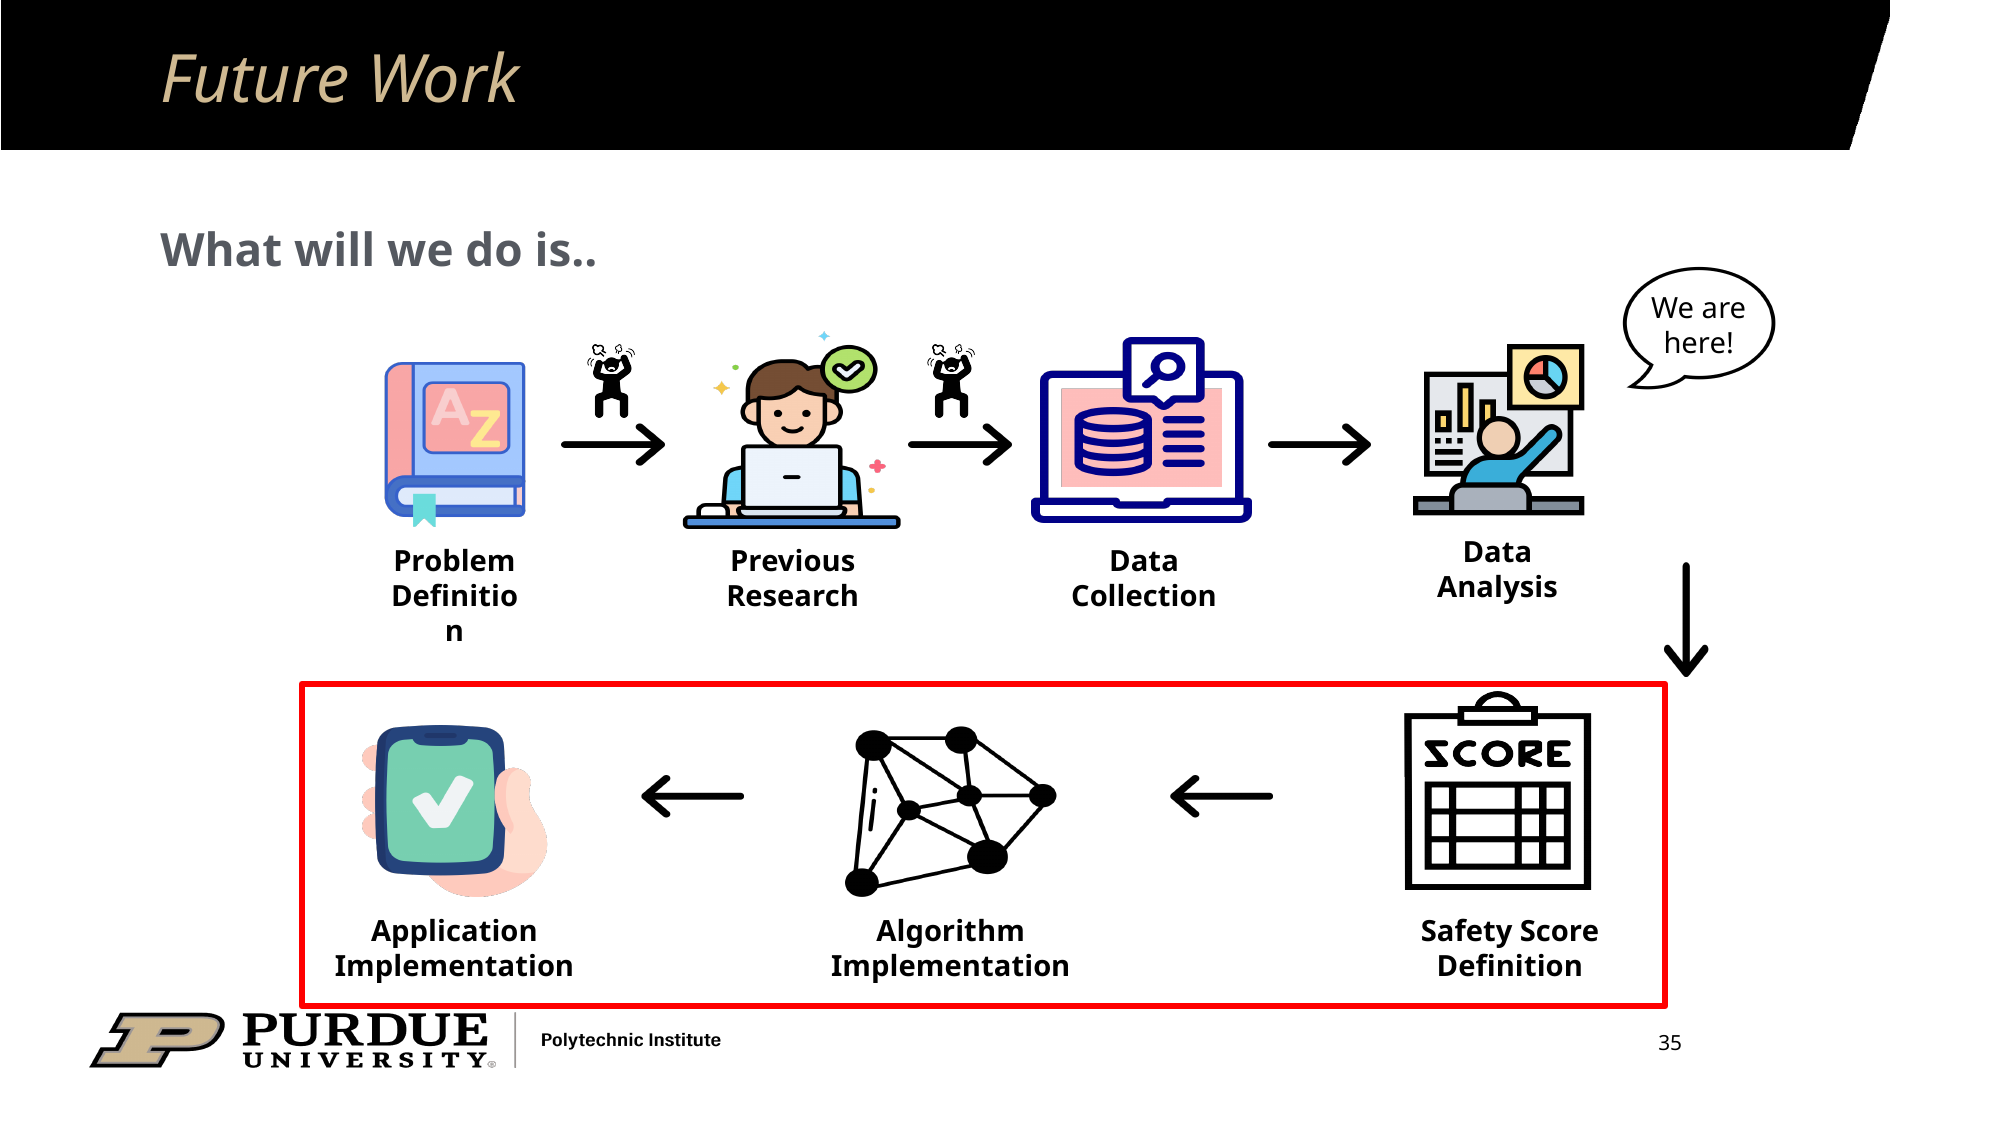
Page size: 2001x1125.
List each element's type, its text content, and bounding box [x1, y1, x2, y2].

picture [1628, 563, 1744, 677]
picture [1031, 336, 1253, 524]
text_box Problem Definition [366, 535, 543, 662]
picture [89, 1010, 846, 1071]
picture [1267, 401, 1371, 489]
text_box Previous Research [704, 537, 881, 627]
picture [1380, 691, 1615, 890]
picture [561, 344, 665, 489]
picture [674, 330, 1012, 530]
text_box Data Analysis [1409, 525, 1586, 618]
picture [1622, 262, 1776, 393]
slide_number ‹#› [1640, 1013, 1701, 1074]
picture [1, 0, 1890, 150]
text_box Data Collection [1042, 532, 1246, 627]
picture [357, 362, 552, 527]
picture [840, 718, 1062, 905]
picture [353, 725, 557, 898]
title Future Work [158, 42, 1299, 235]
picture [1169, 752, 1273, 840]
text_box [301, 683, 1665, 1007]
picture [1410, 341, 1588, 518]
subtitle What will we do is.. [160, 220, 1297, 874]
picture [641, 752, 744, 840]
